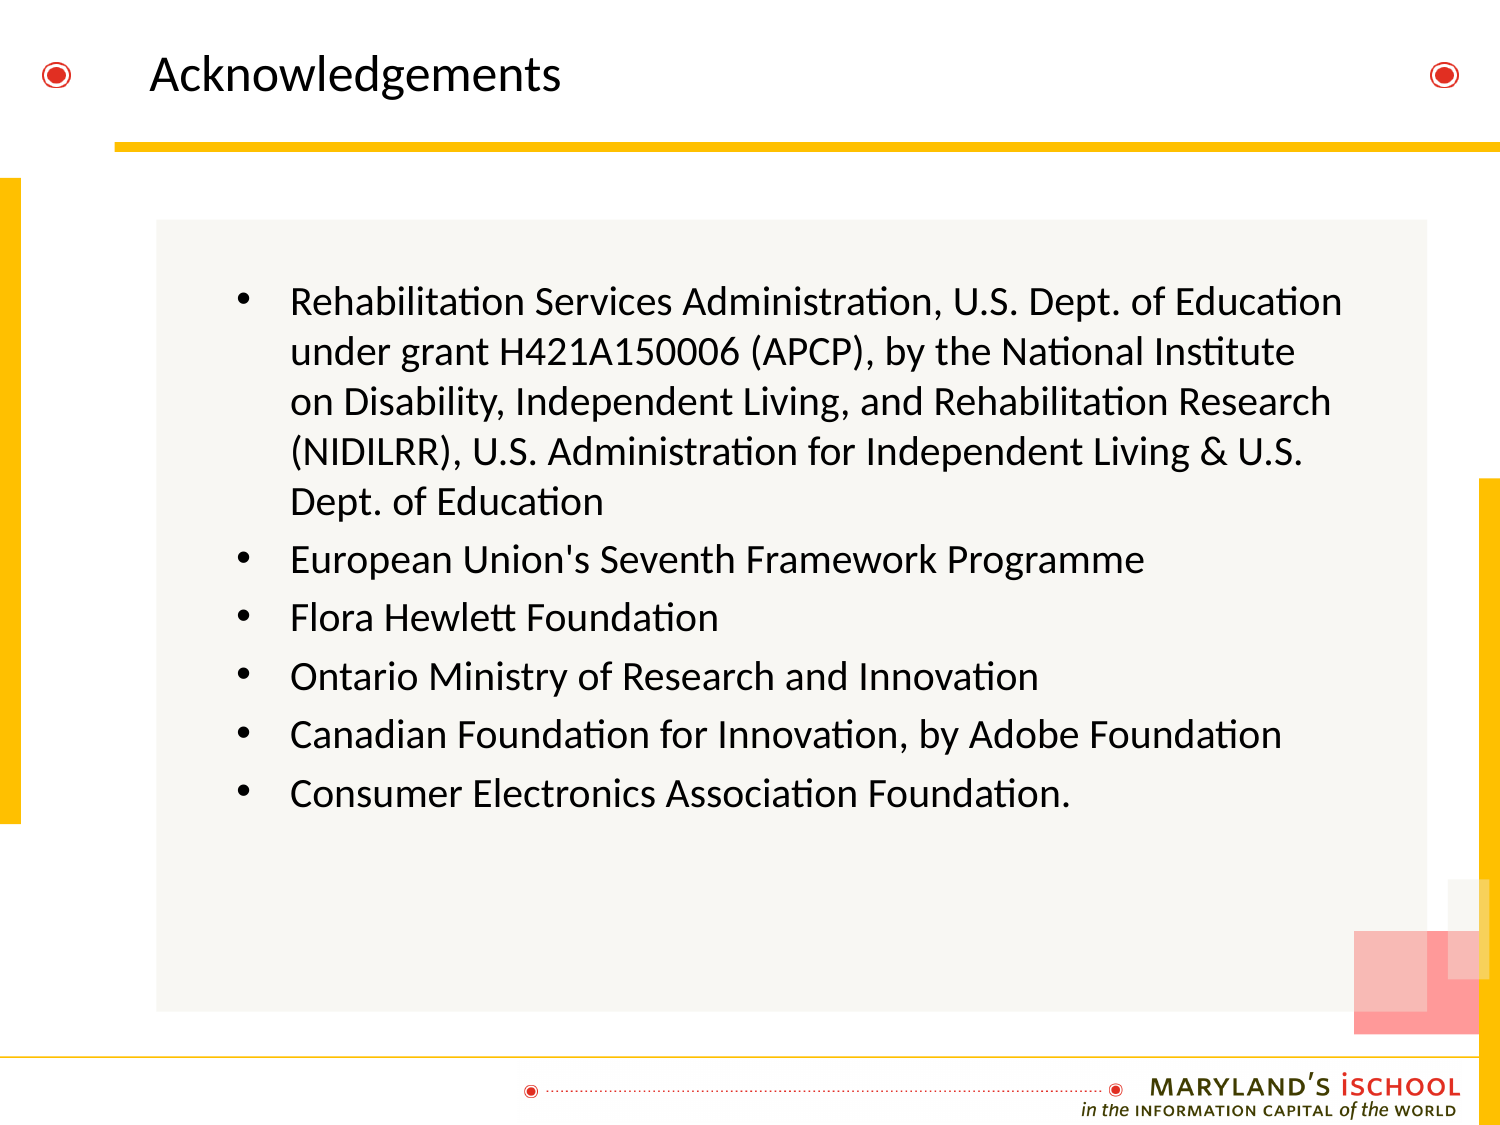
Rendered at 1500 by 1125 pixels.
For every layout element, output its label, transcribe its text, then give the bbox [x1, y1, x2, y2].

picture [517, 1060, 1462, 1123]
picture [38, 58, 74, 91]
picture [1434, 58, 1462, 91]
title Acknowledgements [93, 32, 1434, 110]
list Rehabilitation Services Administration, U.S. Dept. of Education under grant H421A150006 (APCP), by the National Institute on Disability, Independent Living, and Rehabilitation Research (NIDILRR), U.S. Administration for Independent Living & U.S. Dept. of Education European Union's Seventh Framework Programme Flora Hewlett Foundation Ontario Ministry of Research and Innovation Canadian Foundation for Innovation, by Adobe Foundation Consumer Electronics Association Foundation. [180, 245, 1400, 986]
